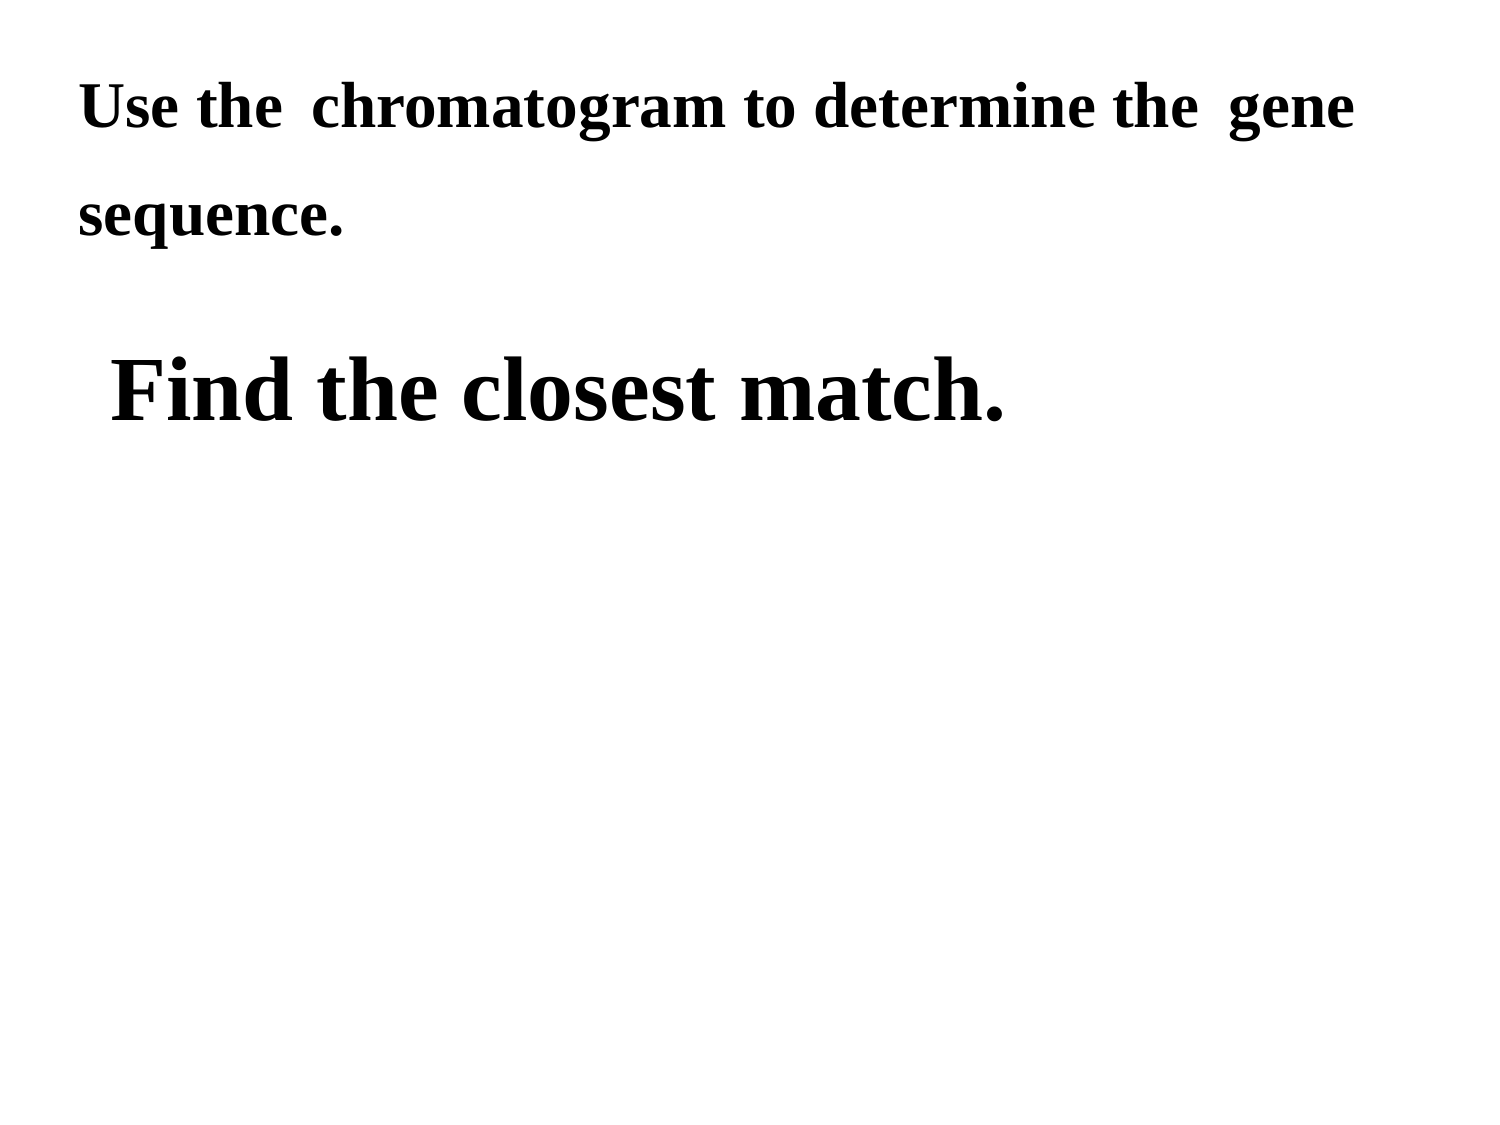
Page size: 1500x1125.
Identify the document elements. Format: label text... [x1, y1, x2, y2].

text_box Use the chromatogram to determine the gene sequence. [63, 67, 1481, 299]
text_box Find the closest match. [95, 321, 1070, 447]
